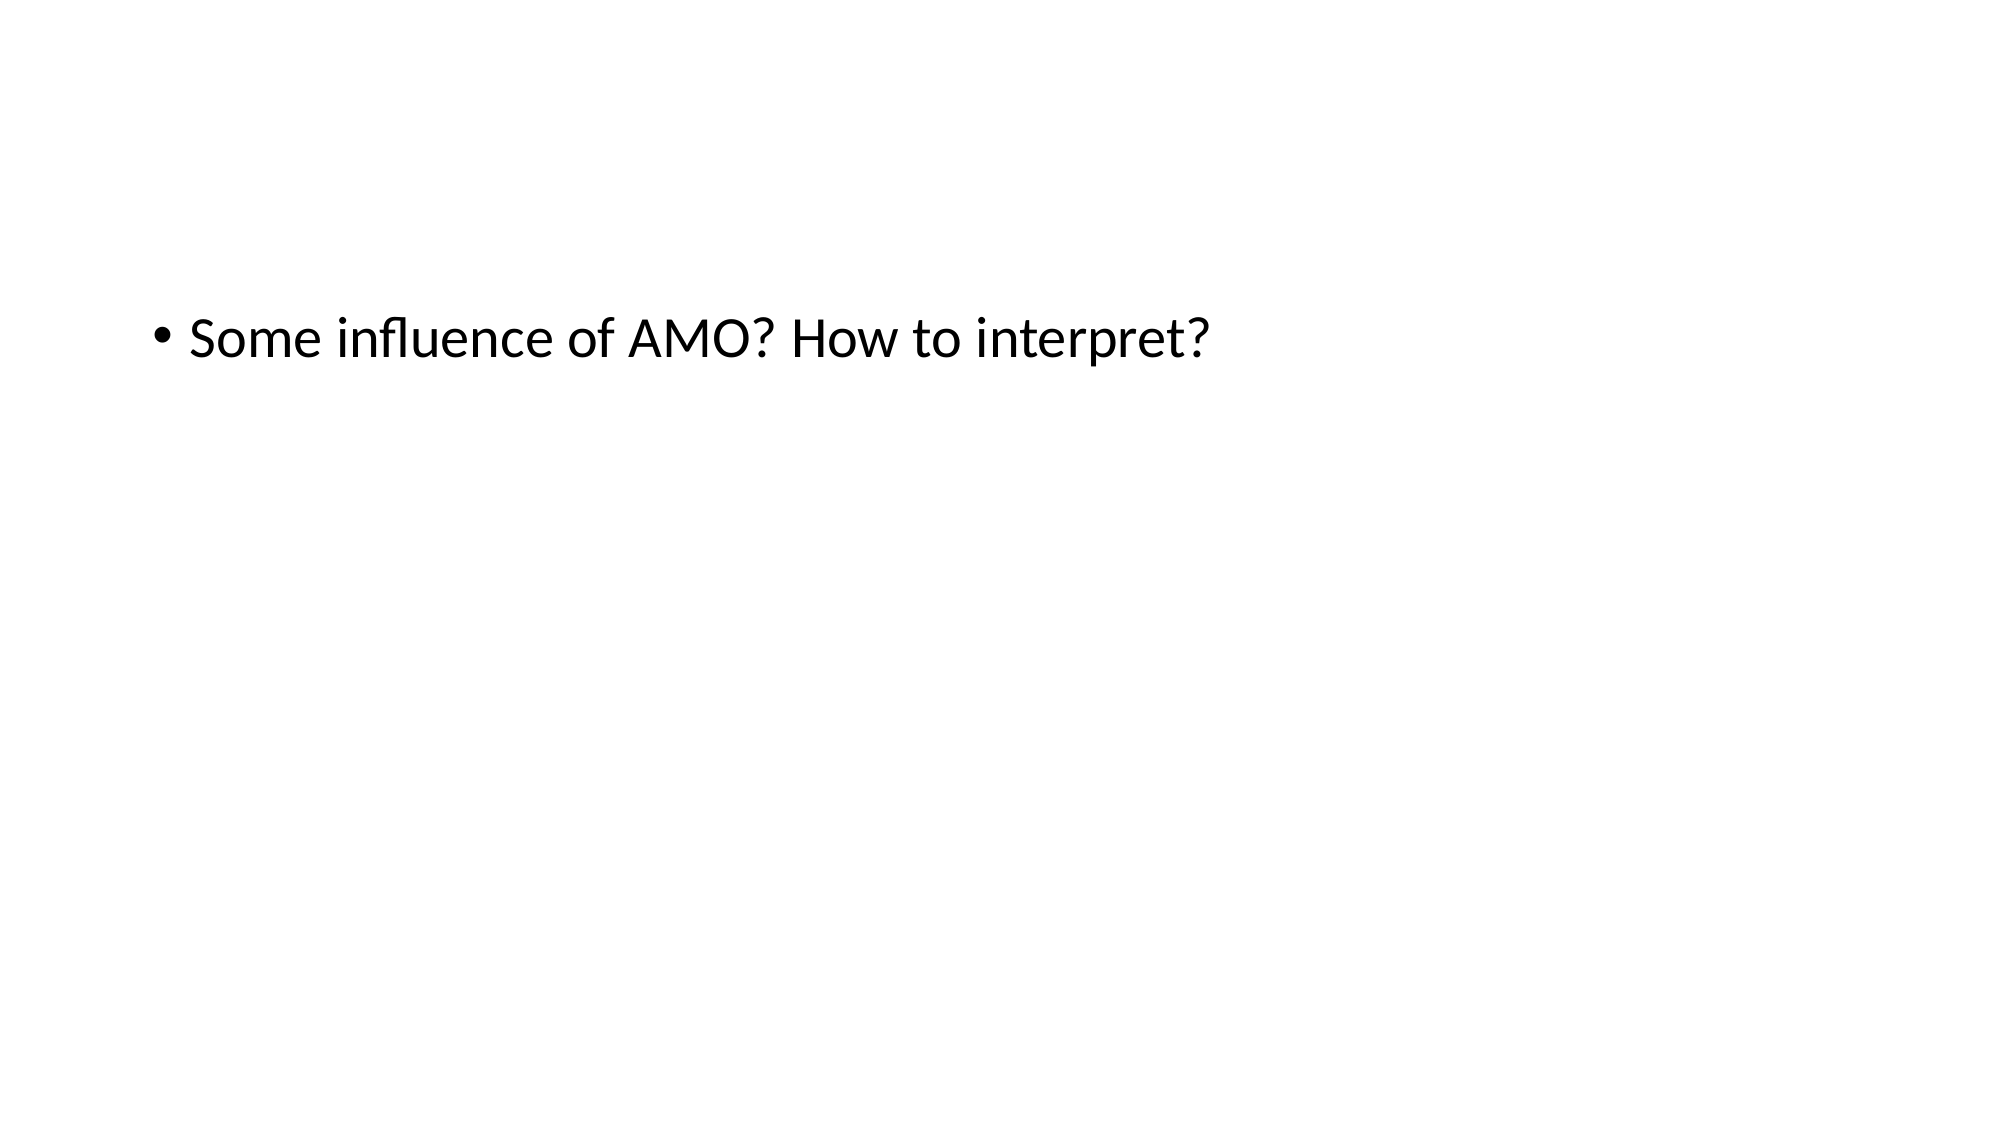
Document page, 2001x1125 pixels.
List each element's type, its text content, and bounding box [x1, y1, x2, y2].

list Some influence of AMO? How to interpret? [137, 299, 1863, 1014]
